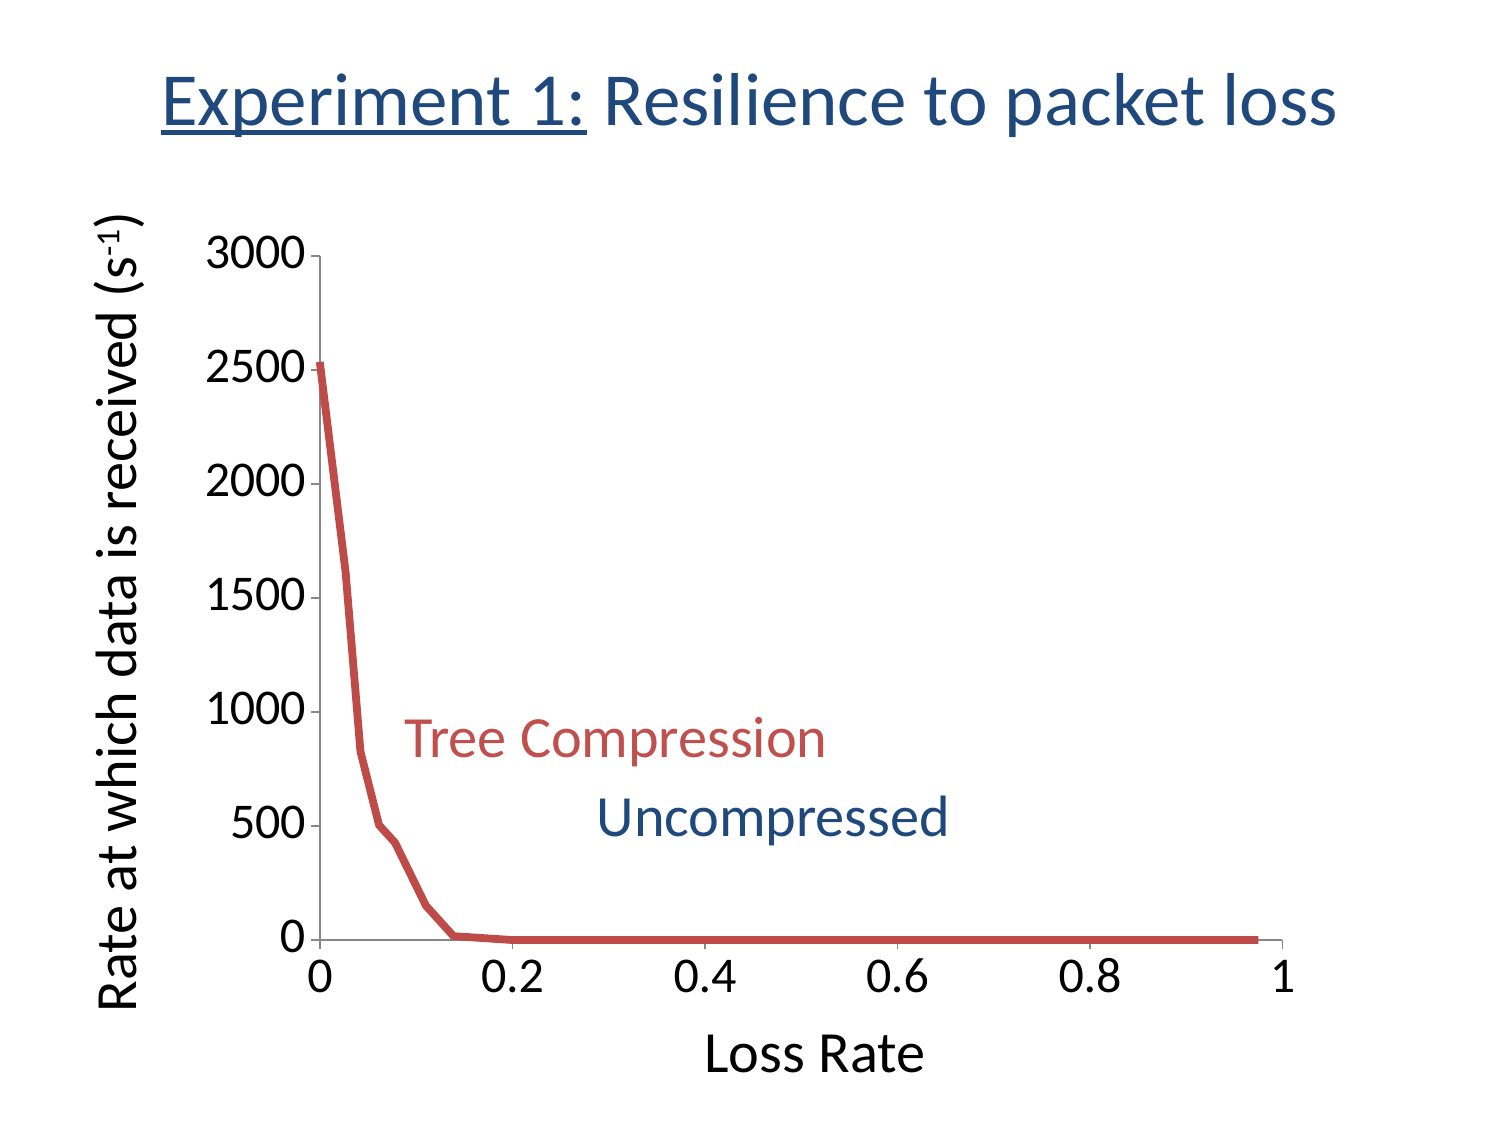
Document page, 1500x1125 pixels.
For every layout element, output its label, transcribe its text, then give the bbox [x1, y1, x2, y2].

text_box Loss Rate [143, 1006, 1487, 1092]
title Experiment 1: Resilience to packet loss [0, 1, 1500, 190]
chart [181, 214, 1318, 1022]
text_box Rate at which data is received (s-1) [71, 196, 156, 1028]
